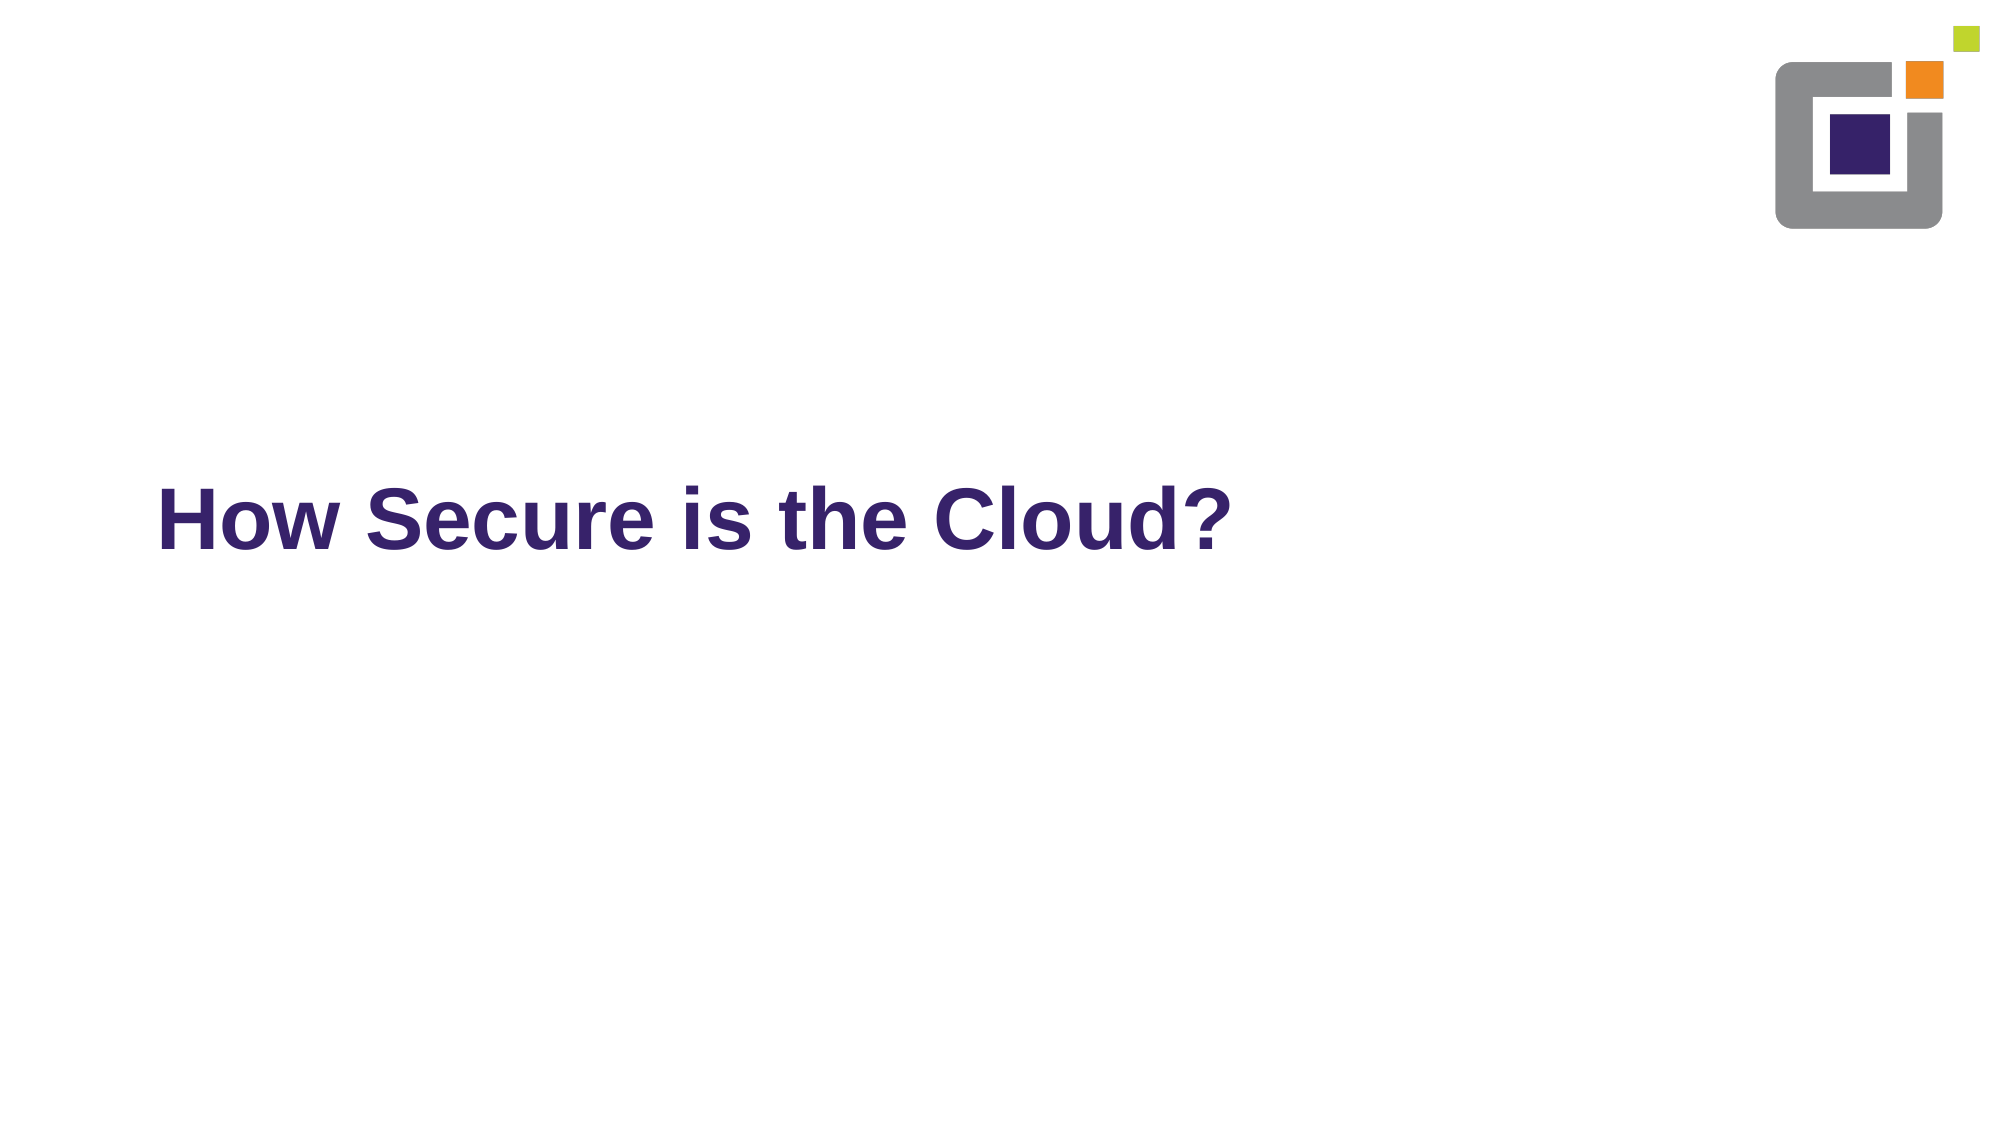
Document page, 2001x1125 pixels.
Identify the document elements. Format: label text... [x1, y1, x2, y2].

title How Secure is the Cloud? [141, 184, 1864, 576]
picture [1771, 21, 1985, 234]
